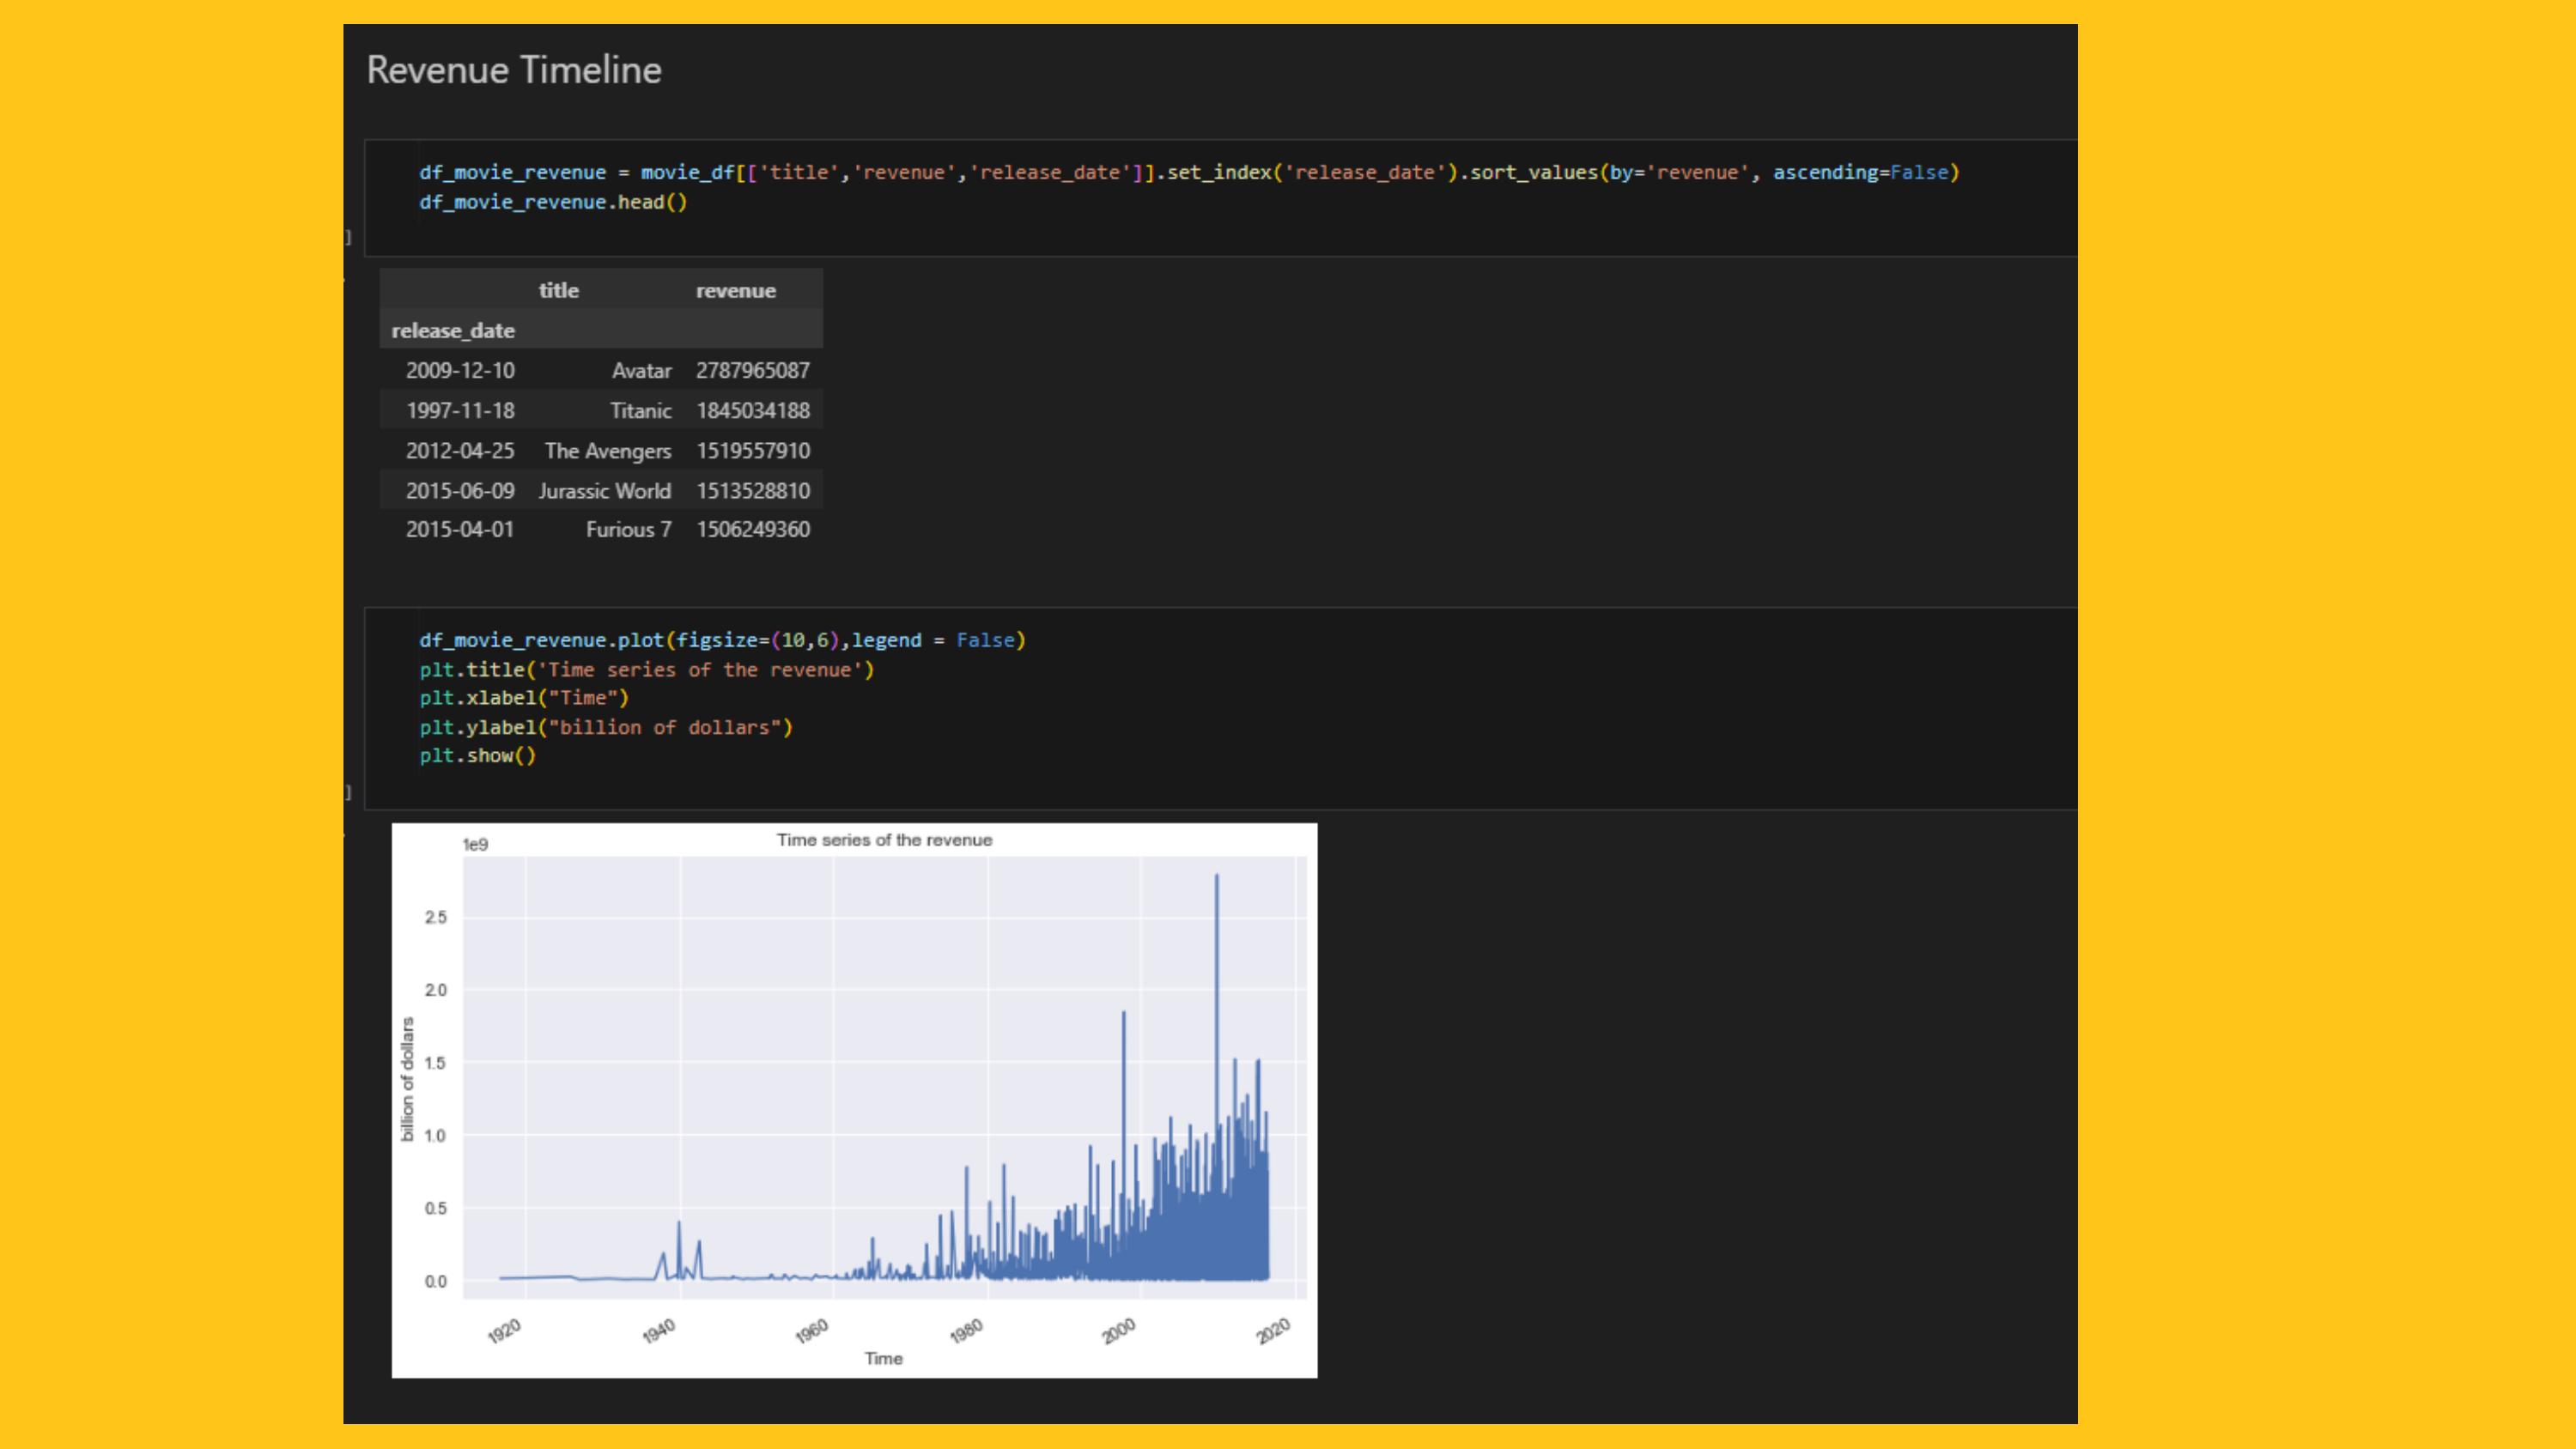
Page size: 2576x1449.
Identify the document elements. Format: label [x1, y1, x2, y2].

picture [343, 24, 2078, 1425]
